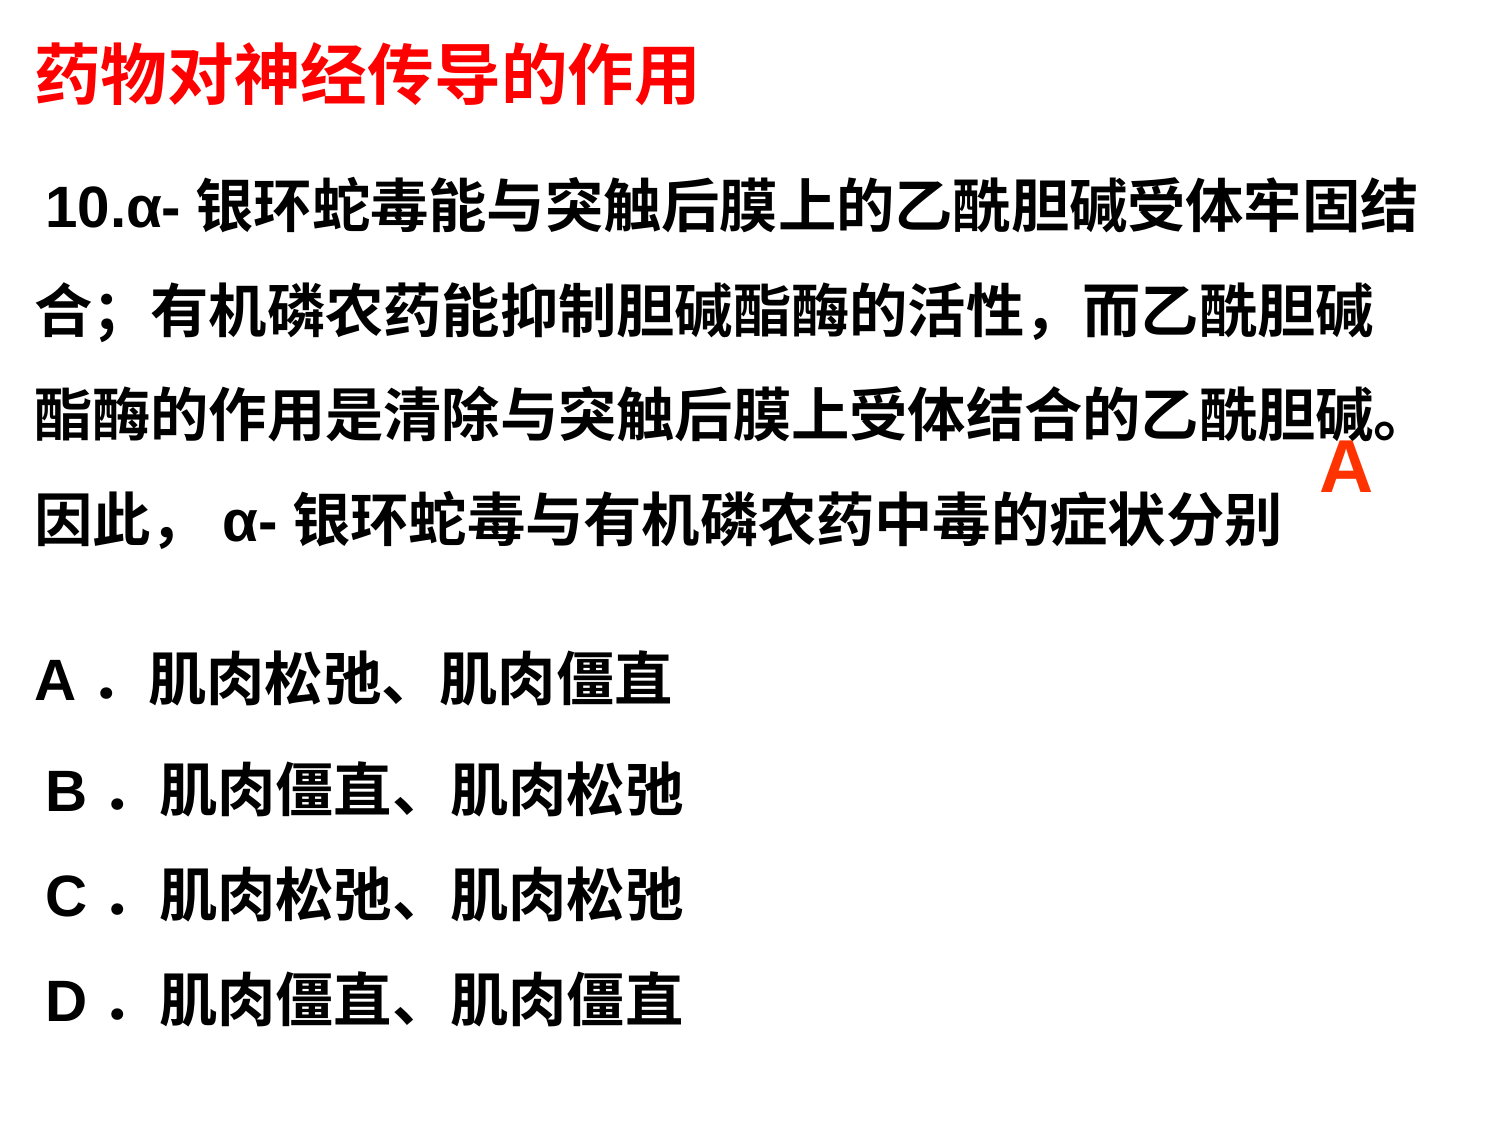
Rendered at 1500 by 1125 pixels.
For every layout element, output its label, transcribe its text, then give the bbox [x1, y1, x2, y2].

text_box 10.α-银环蛇毒能与突触后膜上的乙酰胆碱受体牢固结合；有机磷农药能抑制胆碱酯酶的活性，而乙酰胆碱酯酶的作用是清除与突触后膜上受体结合的乙酰胆碱。因此，α-银环蛇毒与有机磷农药中毒的症状分别 A．肌肉松弛、肌肉僵直 B．肌肉僵直、肌肉松弛 C．肌肉松弛、肌肉松弛 D．肌肉僵直、肌肉僵直 [19, 126, 1437, 1041]
text_box 药物对神经传导的作用 [19, 25, 740, 121]
text_box A [1305, 410, 1374, 605]
